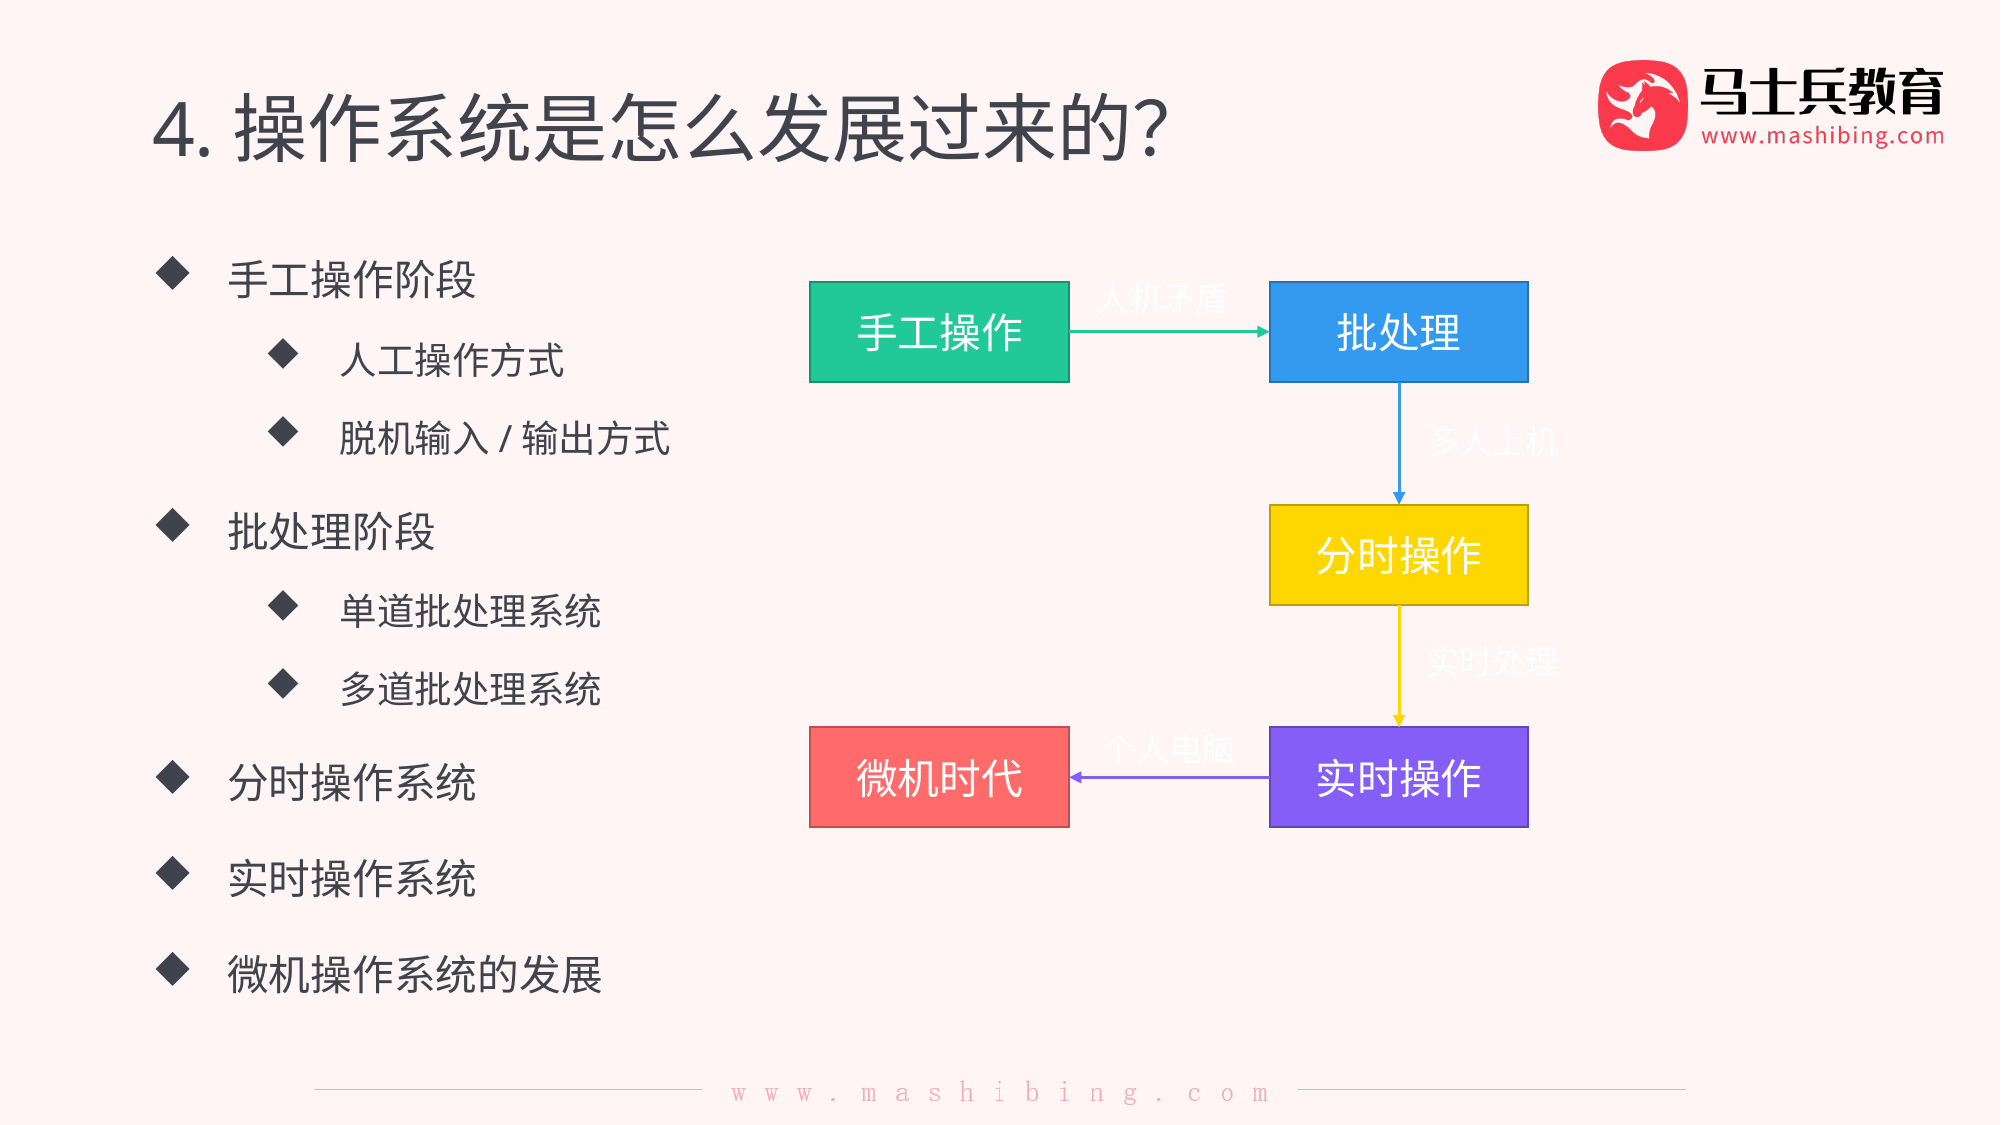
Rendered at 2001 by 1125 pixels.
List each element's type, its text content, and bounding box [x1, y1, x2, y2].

list 手工操作阶段 人工操作方式 脱机输入/输出方式 批处理阶段 单道批处理系统 多道批处理系统 分时操作系统 实时操作系统 微机操作系统的发展 [137, 222, 1862, 1065]
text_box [810, 271, 1586, 828]
picture [314, 1065, 1686, 1125]
title 4.操作系统是怎么发展过来的？ [137, 43, 1862, 222]
picture [1862, 60, 1943, 151]
